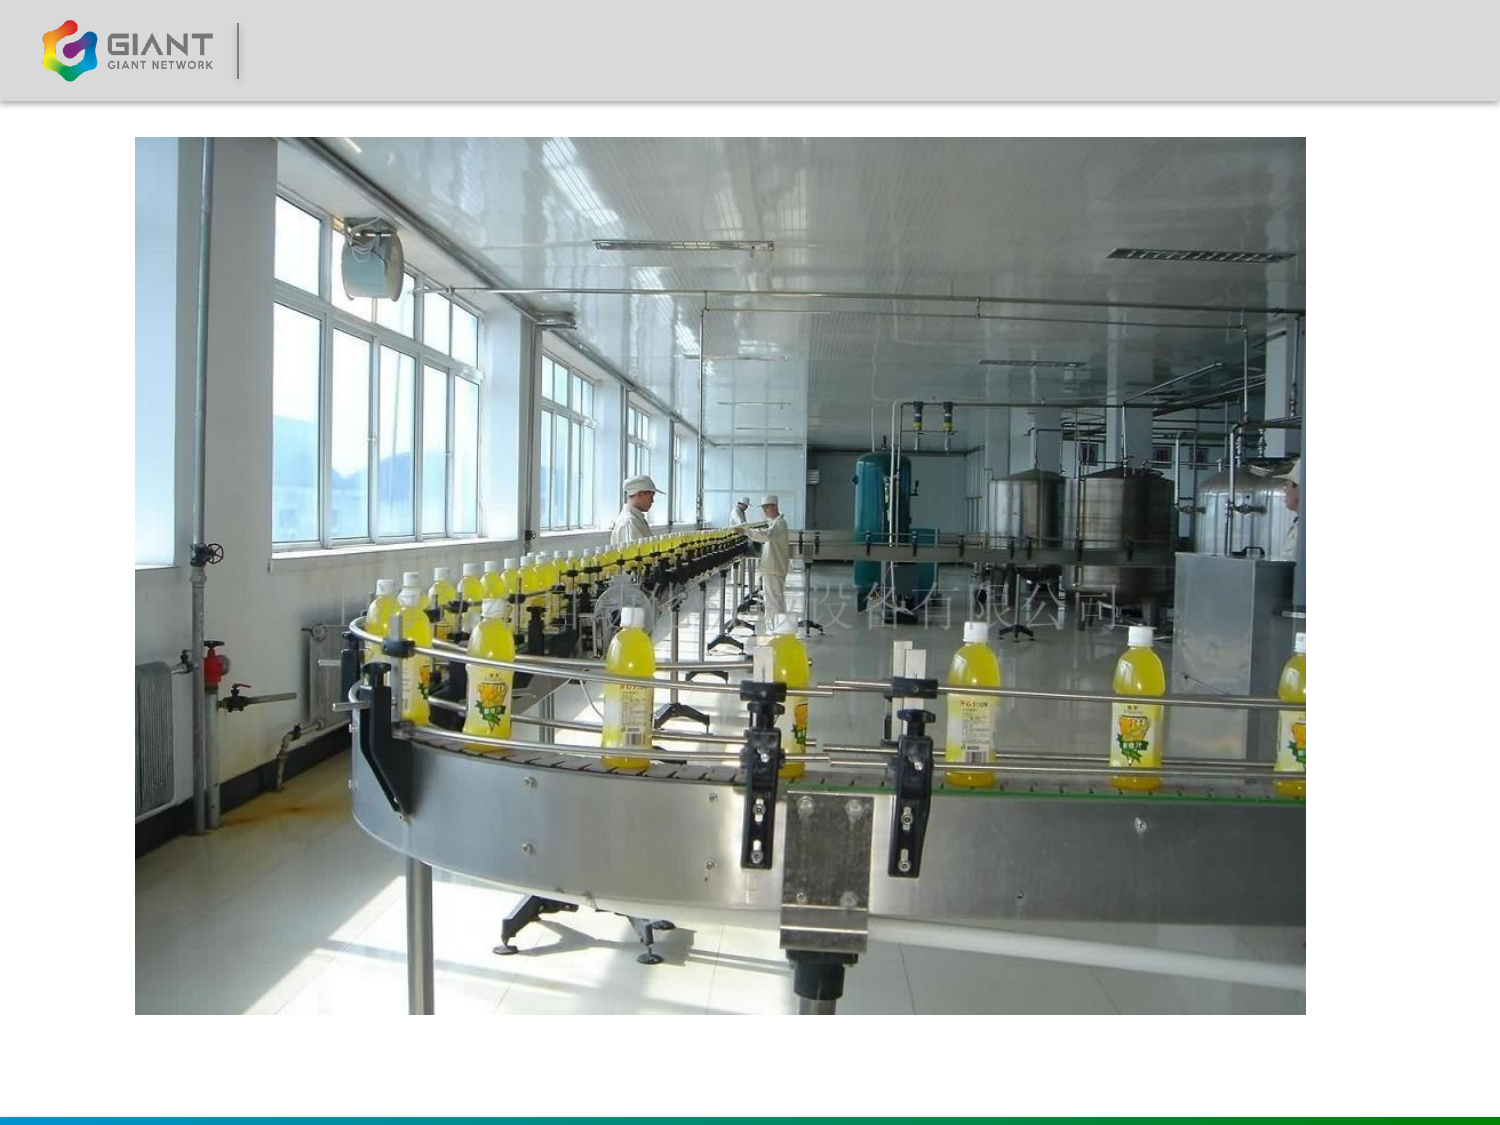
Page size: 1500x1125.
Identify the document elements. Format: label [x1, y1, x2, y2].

picture [32, 9, 223, 92]
picture [135, 136, 1306, 1015]
